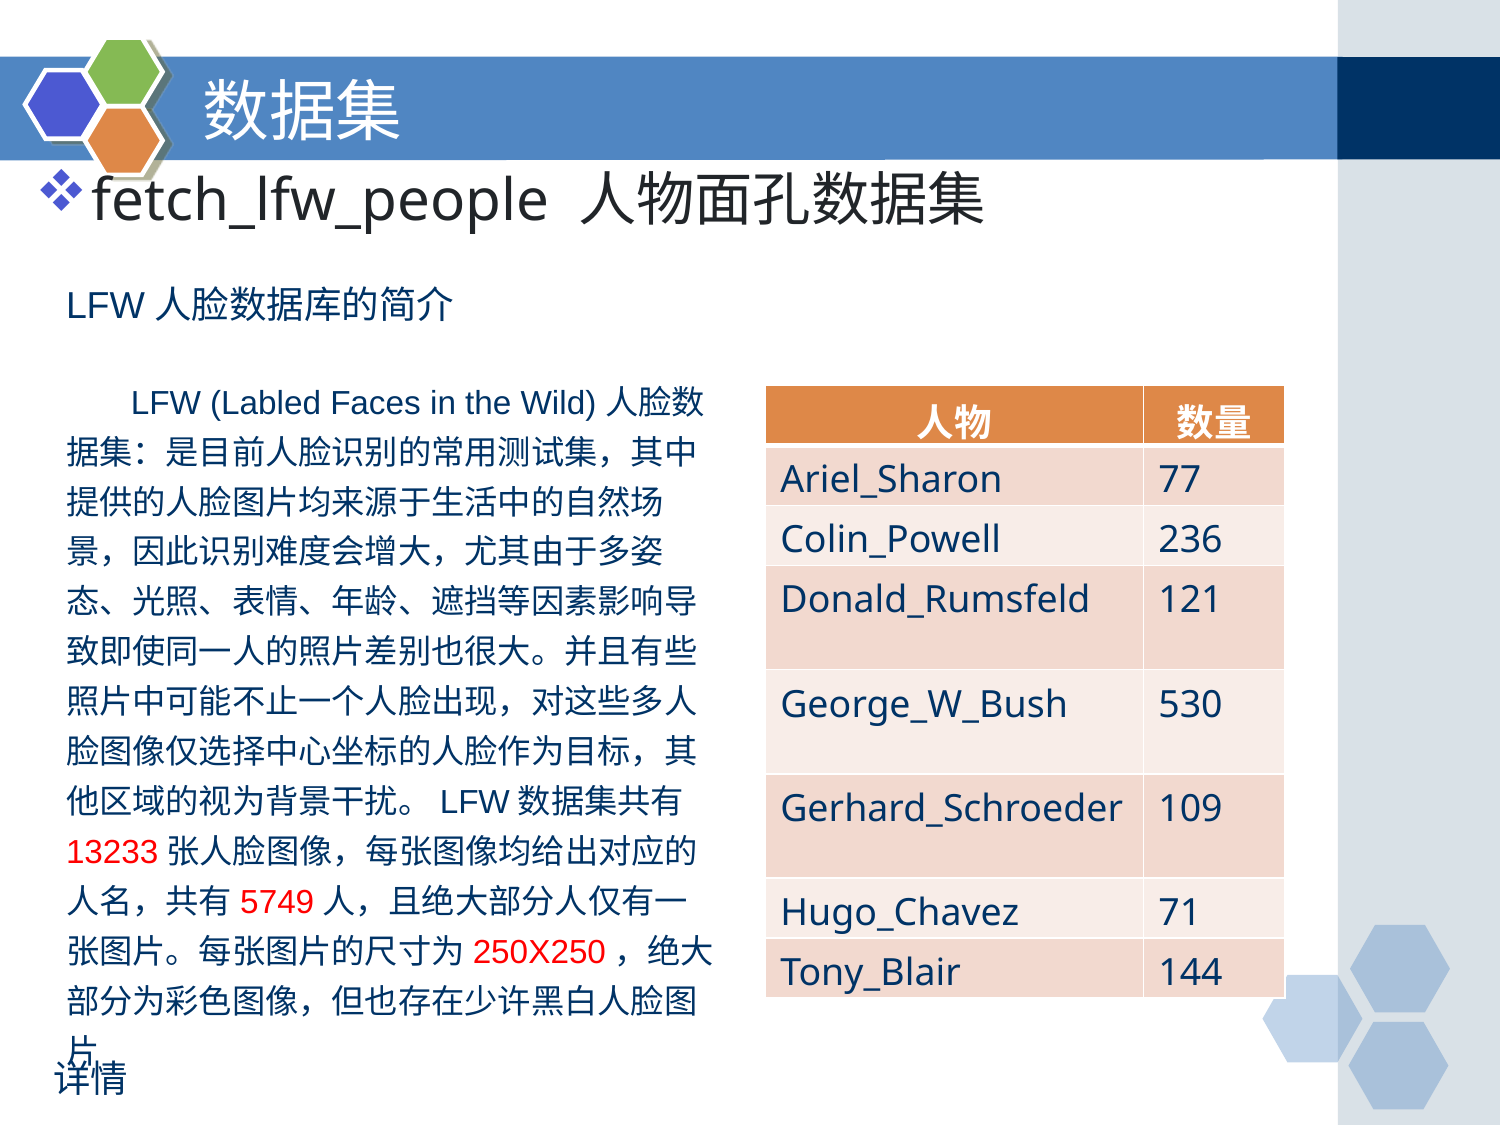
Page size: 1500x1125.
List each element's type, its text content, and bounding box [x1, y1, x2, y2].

table_cell 236 [1144, 506, 1284, 565]
table_cell Hugo_Chavez [766, 879, 1143, 937]
table_cell Ariel_Sharon [766, 448, 1143, 505]
table_cell 530 [1144, 670, 1284, 773]
list fetch_lfw_people 人物面孔数据集 [20, 154, 1371, 1016]
table_cell 144 [1144, 939, 1284, 997]
table_cell 121 [1144, 566, 1284, 669]
table_header 数量 [1144, 386, 1284, 443]
title 数据集 [187, 62, 1288, 154]
table_cell Donald_Rumsfeld [766, 566, 1143, 669]
table_cell 71 [1144, 879, 1284, 937]
table_cell George_W_Bush [766, 670, 1143, 773]
table_cell Gerhard_Schroeder [766, 775, 1143, 877]
table_cell Tony_Blair [766, 939, 1143, 997]
table_header 人物 [766, 386, 1143, 443]
table_cell Colin_Powell [766, 506, 1143, 565]
text_box 详情 [38, 1047, 144, 1108]
text_box LFW人脸数据库的简介 LFW (Labled Faces in the Wild)人脸数据集：是目前人脸识别的常用测试集，其中提供的人脸图片均来源于生活中的自然场景，因此识别难度会增大，尤其由于多姿态、光照、表情、年龄、遮挡等因素影响导致即使同一人的照片差别也很大。并且有些照片中可能不止一个人脸出现，对这些多人脸图像仅选择中心坐标的人脸作为目标，其他区域的视为背景干扰。LFW数据集共有13233张人脸图像，每张图像均给出对应的人名，共有5749人，且绝大部分人仅有一张图片。每张图片的尺寸为250X250，绝大部分为彩色图像，但也存在少许黑白人脸图片 [51, 273, 731, 1077]
table_cell 77 [1144, 448, 1284, 505]
table_cell 109 [1144, 775, 1284, 877]
